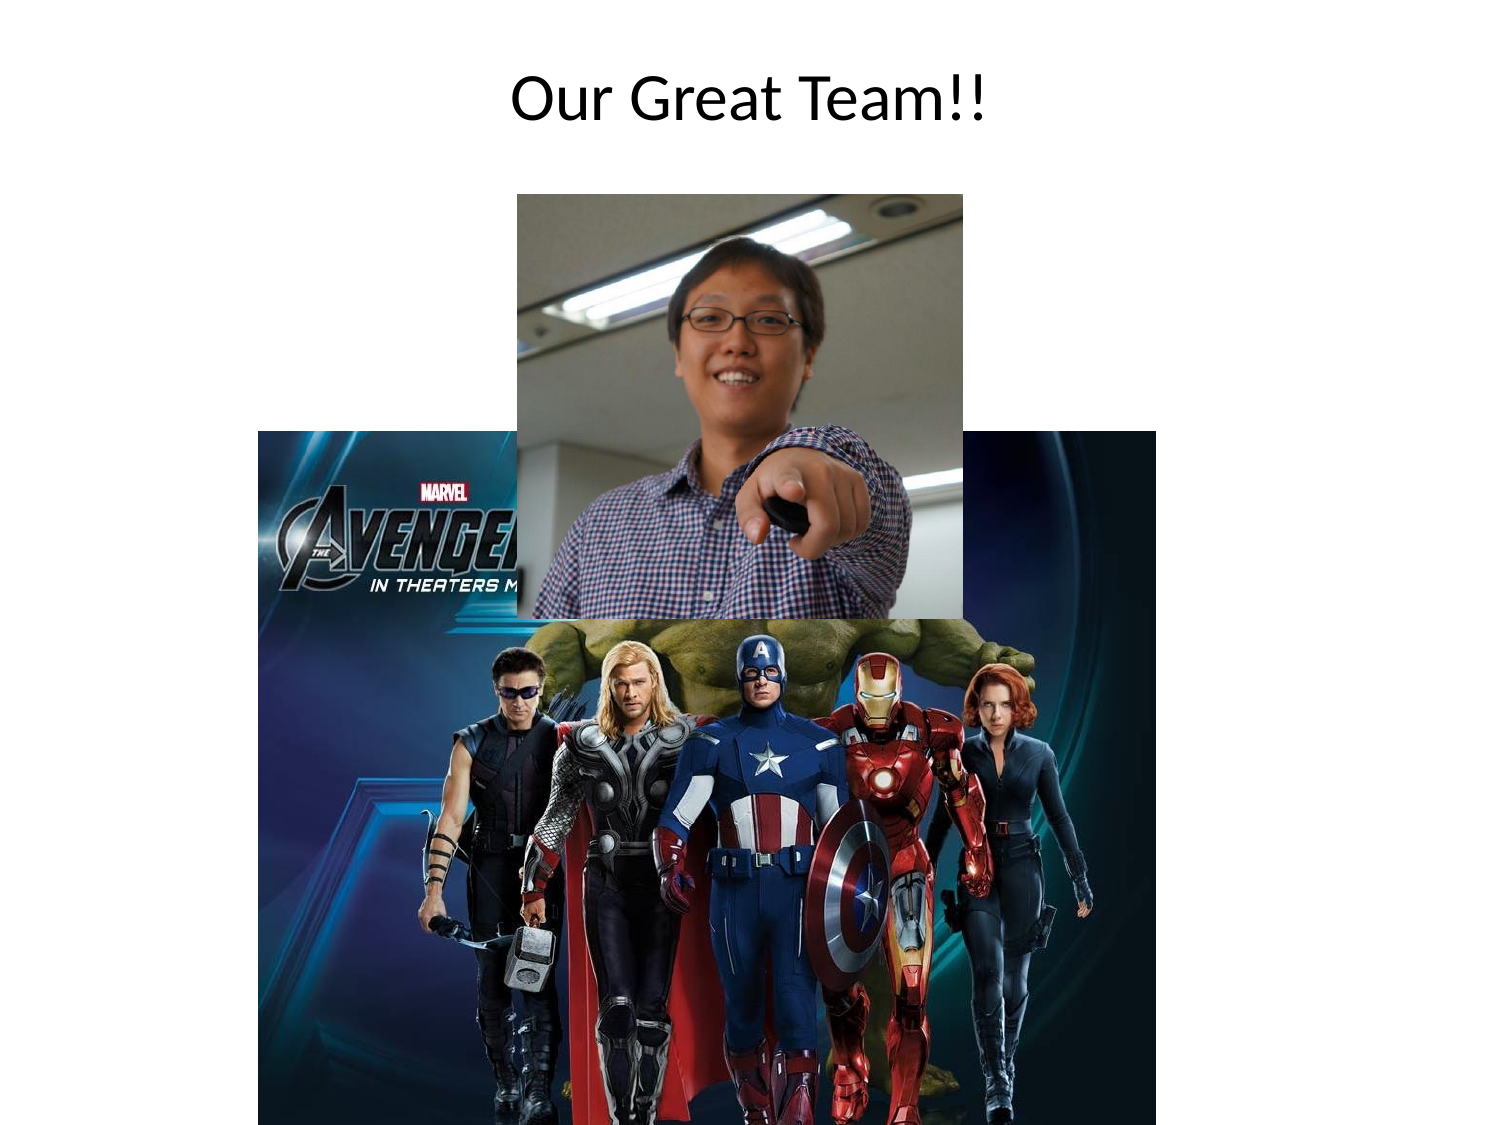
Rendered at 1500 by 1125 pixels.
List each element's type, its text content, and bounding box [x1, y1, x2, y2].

picture [258, 193, 1156, 1125]
title Our Great Team!! [75, 45, 1425, 142]
